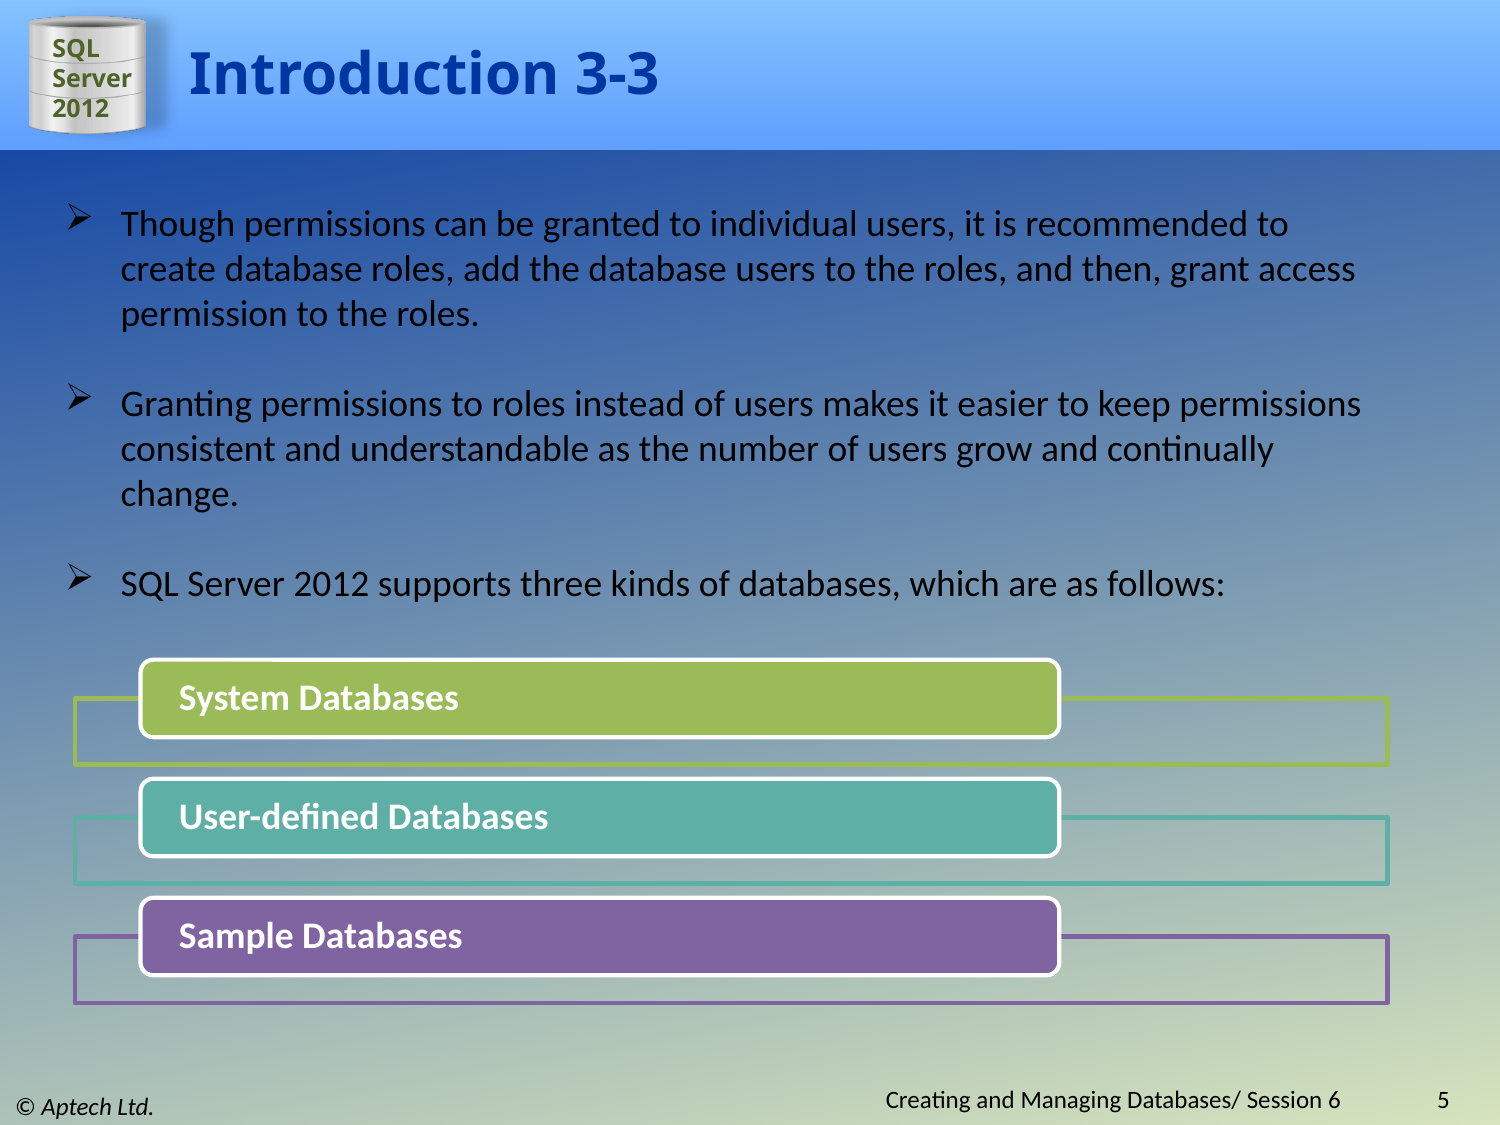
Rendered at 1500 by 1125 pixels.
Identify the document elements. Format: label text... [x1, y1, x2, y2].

slide_number 5 [1363, 1084, 1465, 1113]
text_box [74, 649, 1388, 1013]
footer Creating and Managing Databases/ Session 6 [375, 1084, 1363, 1113]
picture [24, 0, 150, 150]
text_box Though permissions can be granted to individual users, it is recommended to create database roles, add the database users to the roles, and then, grant access permission to the roles. Granting permissions to roles instead of users makes it easier to keep permissions consistent and understandable as the number of users grow and continually change. SQL Server 2012 supports three kinds of databases, which are as follows: [49, 191, 1400, 612]
title Introduction 3-3 [174, 37, 1426, 106]
